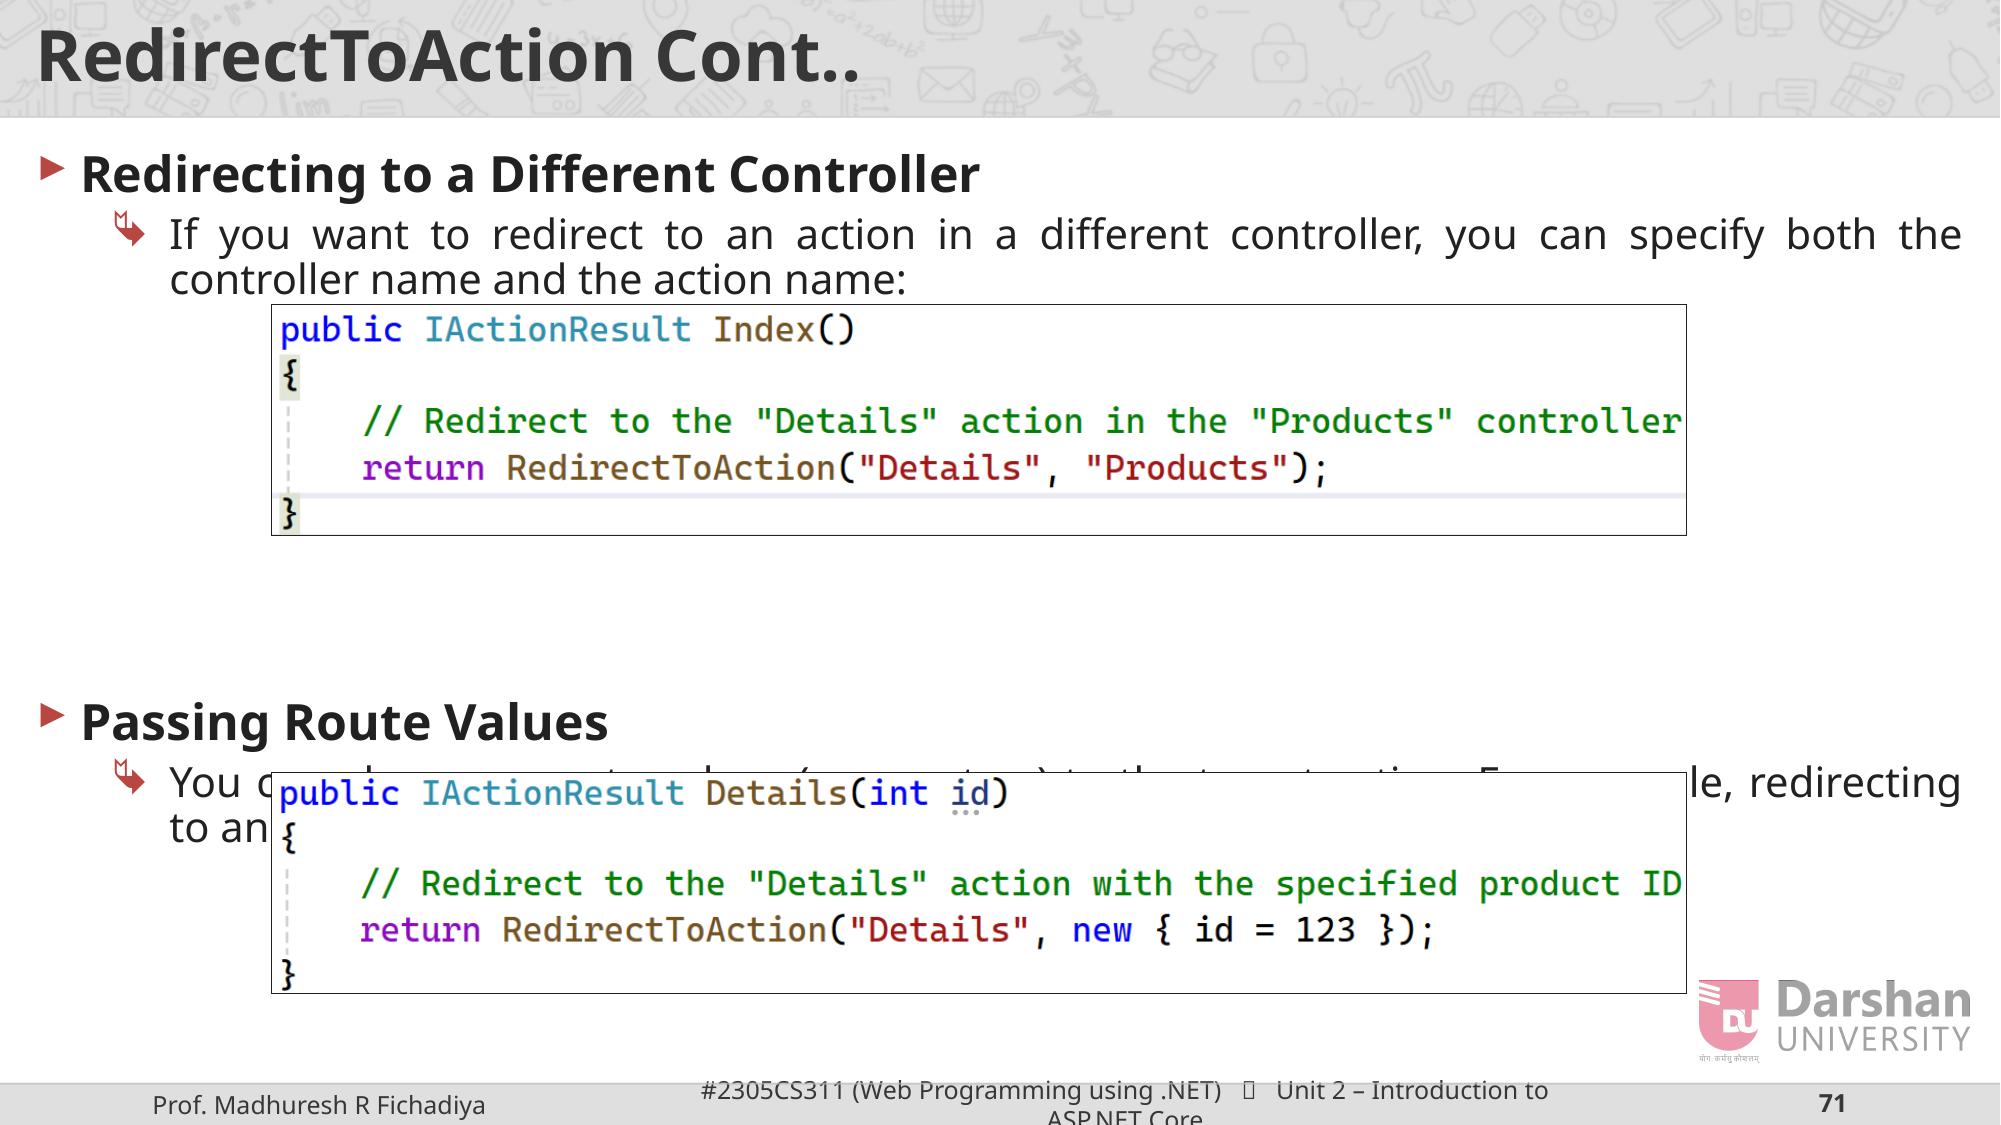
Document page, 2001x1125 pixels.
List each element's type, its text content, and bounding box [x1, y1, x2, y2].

list Redirecting to a Different Controller If you want to redirect to an action in a different controller, you can specify both the controller name and the action name: Passing Route Values You can also pass route values (parameters) to the target action. For example, redirecting to an action with an id parameter [21, 141, 1979, 1059]
picture [271, 772, 1688, 994]
title RedirectToAction Cont.. [0, 0, 2000, 117]
picture [271, 304, 1688, 536]
